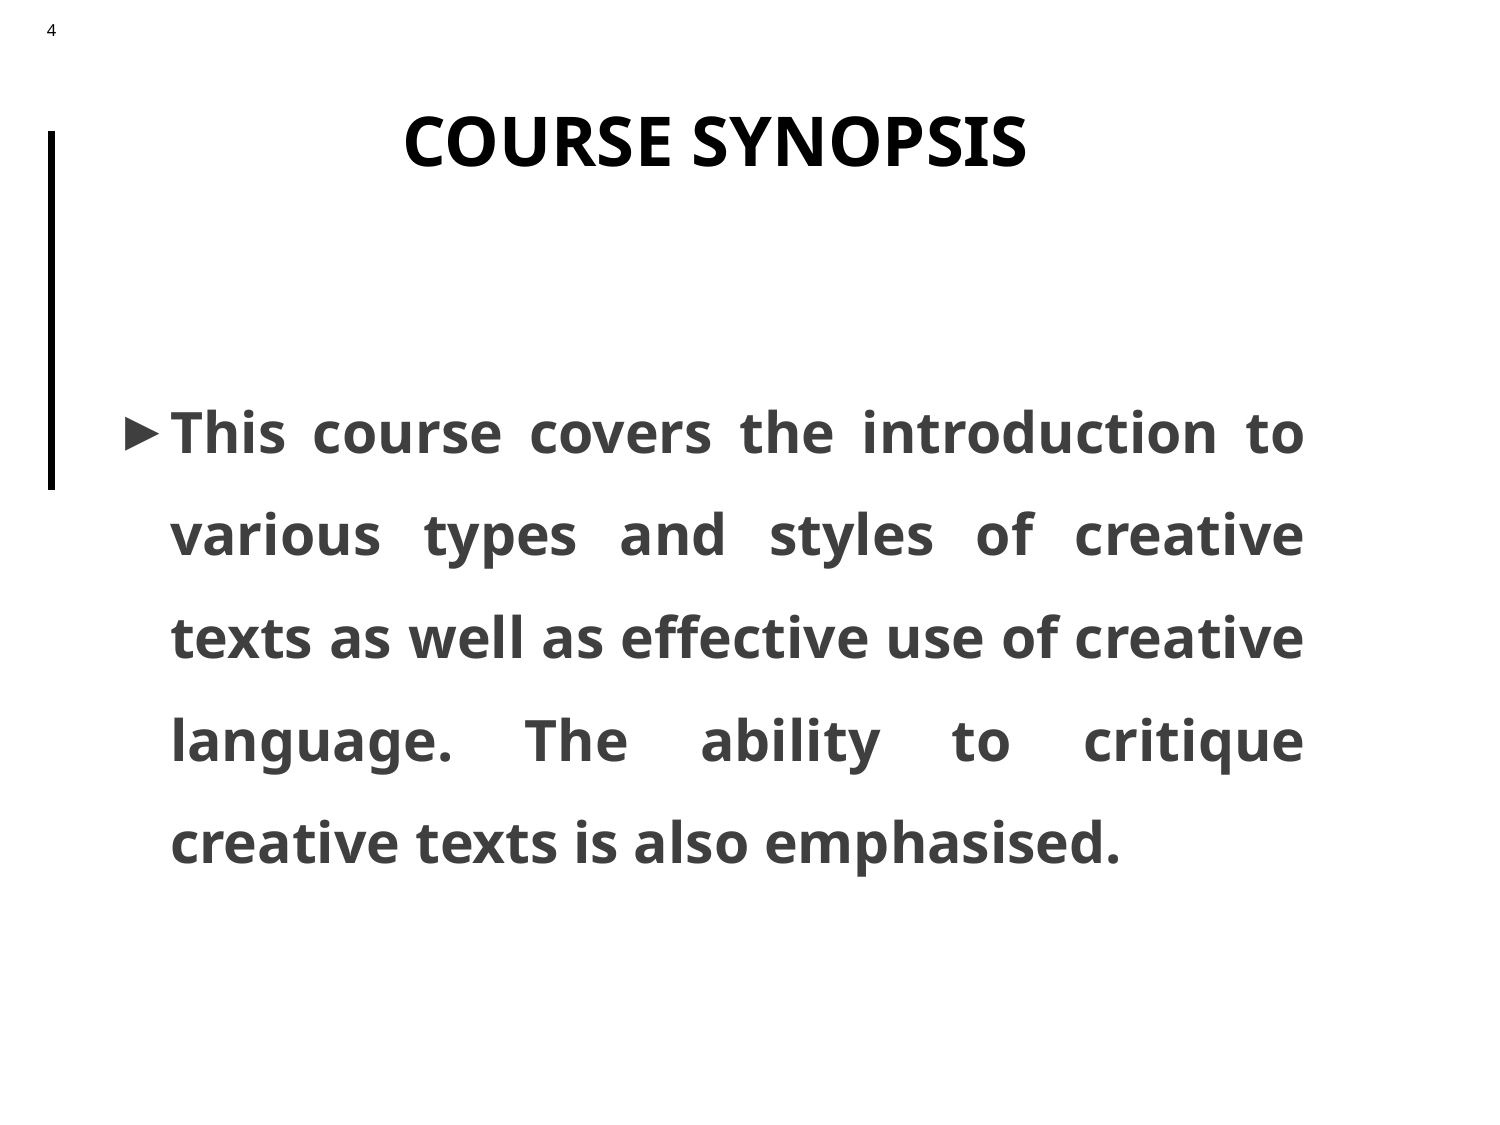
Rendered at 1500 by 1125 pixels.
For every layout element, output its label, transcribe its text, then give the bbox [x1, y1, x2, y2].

list This course covers the introduction to various types and styles of creative texts as well as effective use of creative language. The ability to critique creative texts is also emphasised. [99, 354, 1321, 992]
title COURSE SYNOPSIS [99, 99, 1333, 317]
